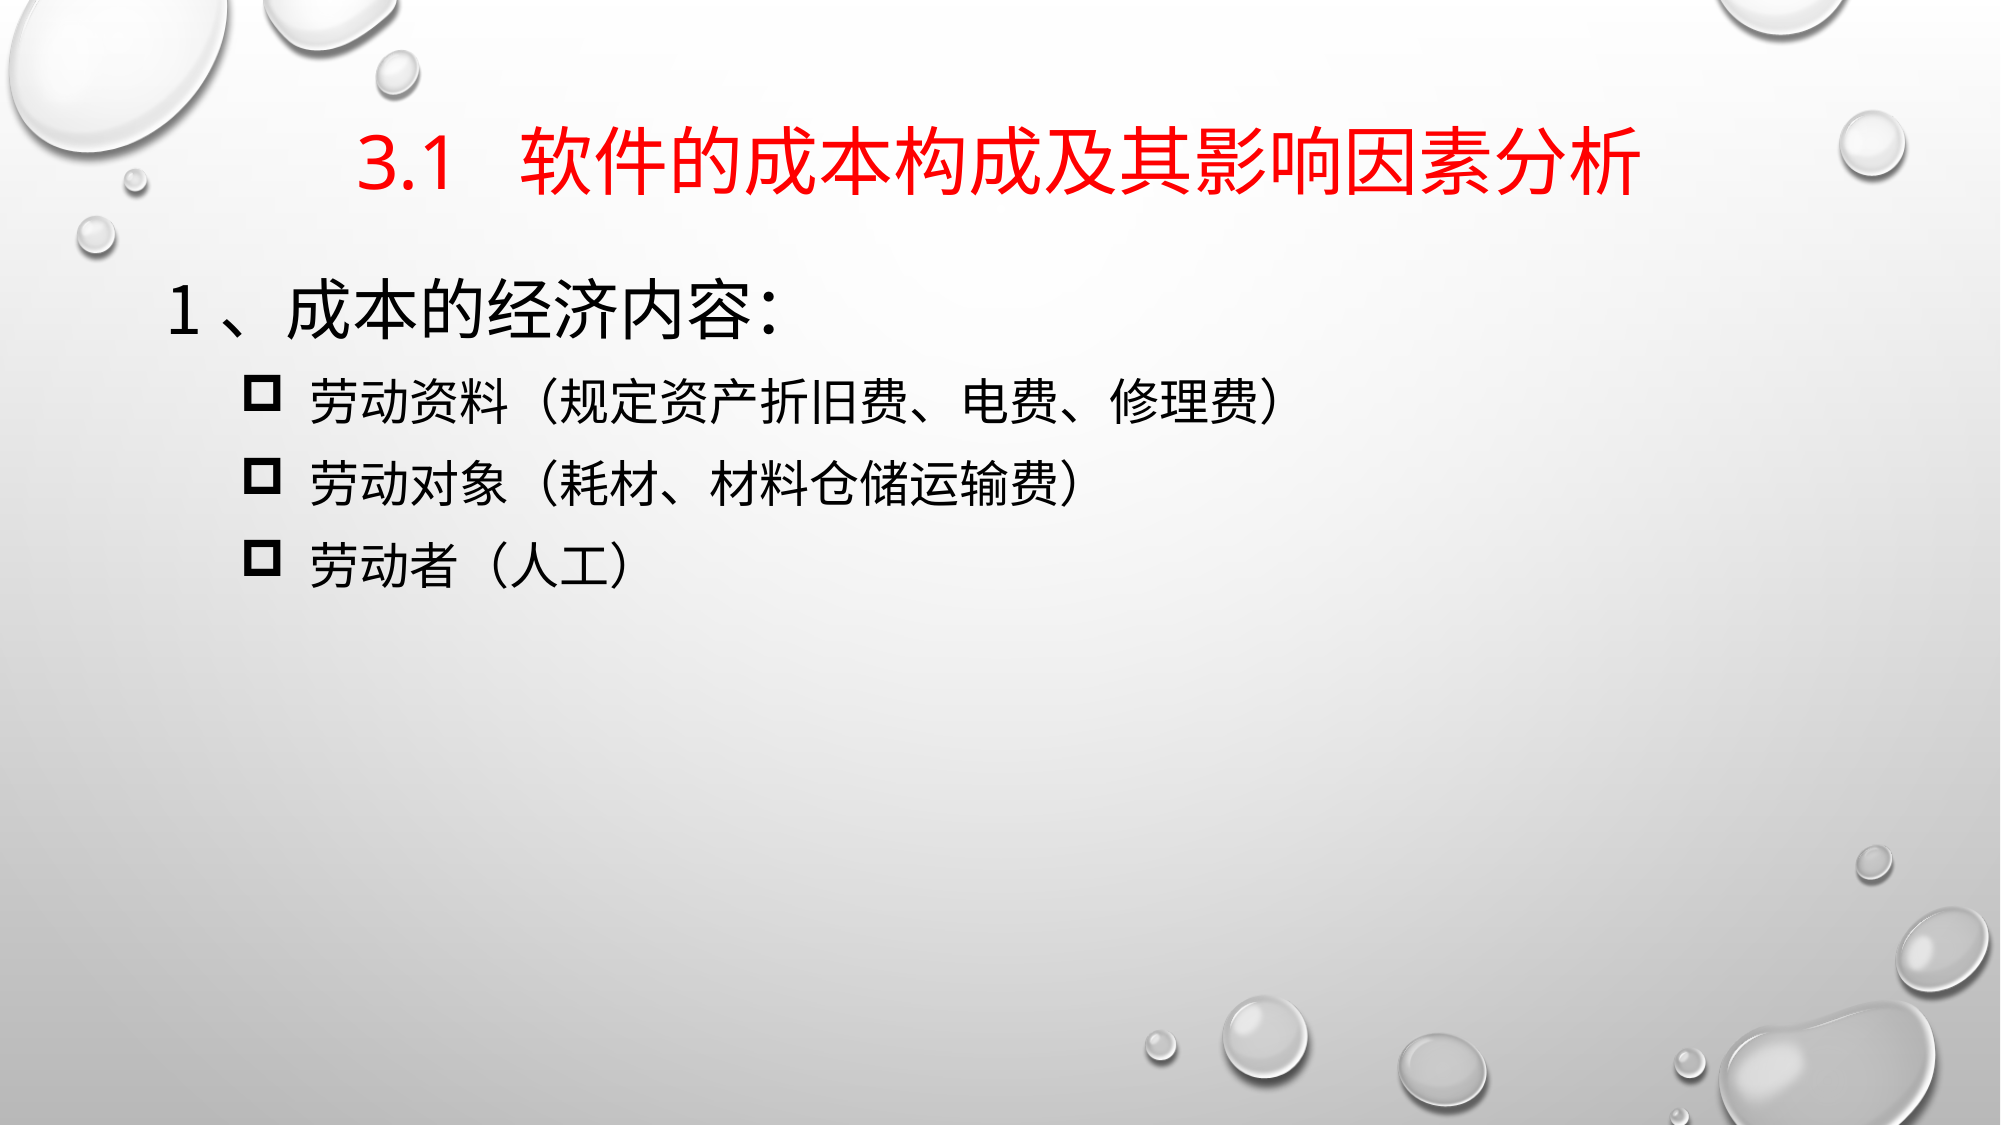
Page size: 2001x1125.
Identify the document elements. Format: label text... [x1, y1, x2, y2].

picture [0, 0, 2000, 1125]
title 3.1 软件的成本构成及其影响因素分析 [149, 101, 1850, 229]
text_box 1、成本的经济内容： 劳动资料（规定资产折旧费、电费、修理费） 劳动对象（耗材、材料仓储运输费） 劳动者（人工） [149, 243, 1917, 1125]
